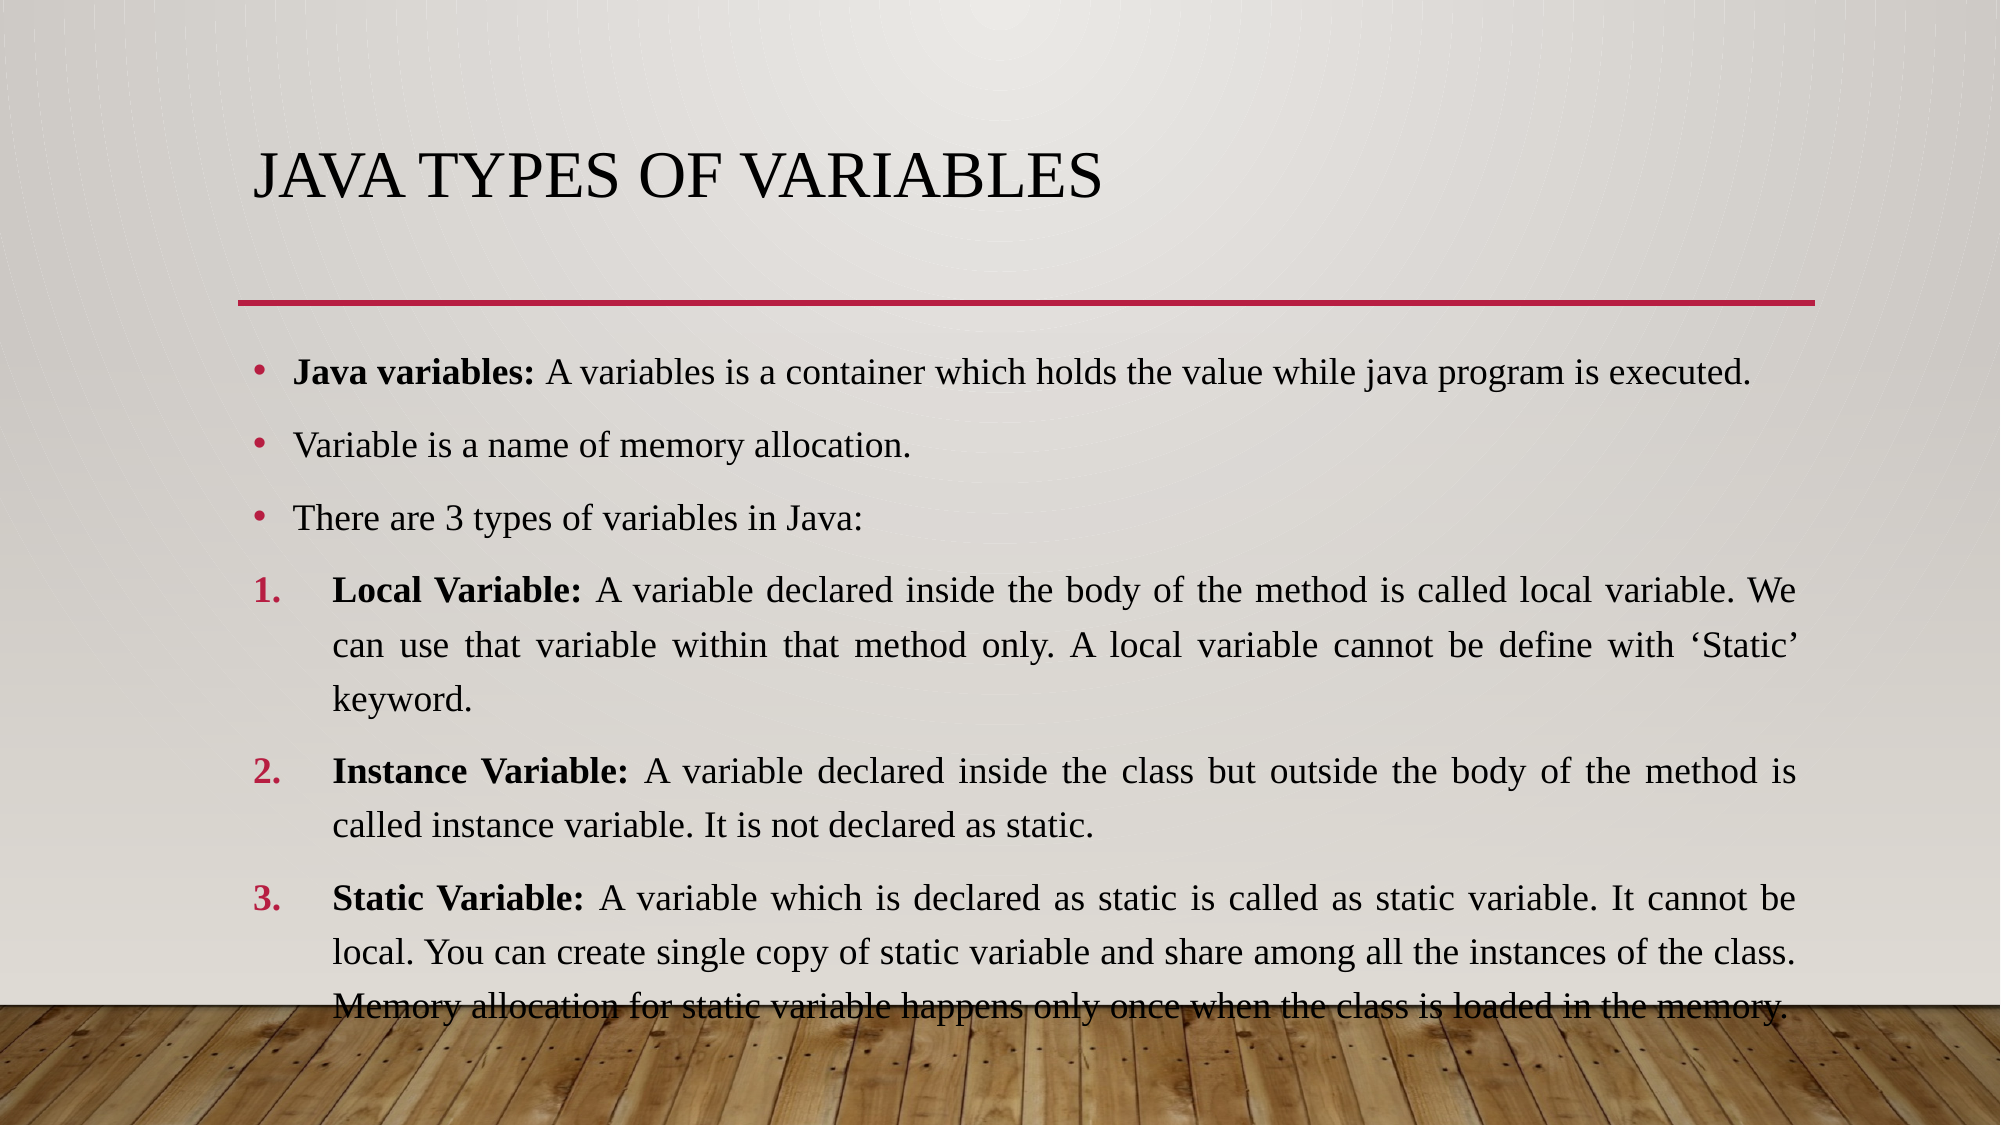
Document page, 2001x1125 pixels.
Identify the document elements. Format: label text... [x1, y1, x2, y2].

list Java variables: A variables is a container which holds the value while java program is executed. Variable is a name of memory allocation. There are 3 types of variables in Java: Local Variable: A variable declared inside the body of the method is called local variable. We can use that variable within that method only. A local variable cannot be define with ‘Static’ keyword. Instance Variable: A variable declared inside the class but outside the body of the method is called instance variable. It is not declared as static. Static Variable: A variable which is declared as static is called as static variable. It cannot be local. You can create single copy of static variable and share among all the instances of the class. Memory allocation for static variable happens only once when the class is loaded in the memory. [238, 330, 1814, 1065]
picture [0, 1005, 2000, 1125]
title Java types of variables [238, 131, 1814, 305]
